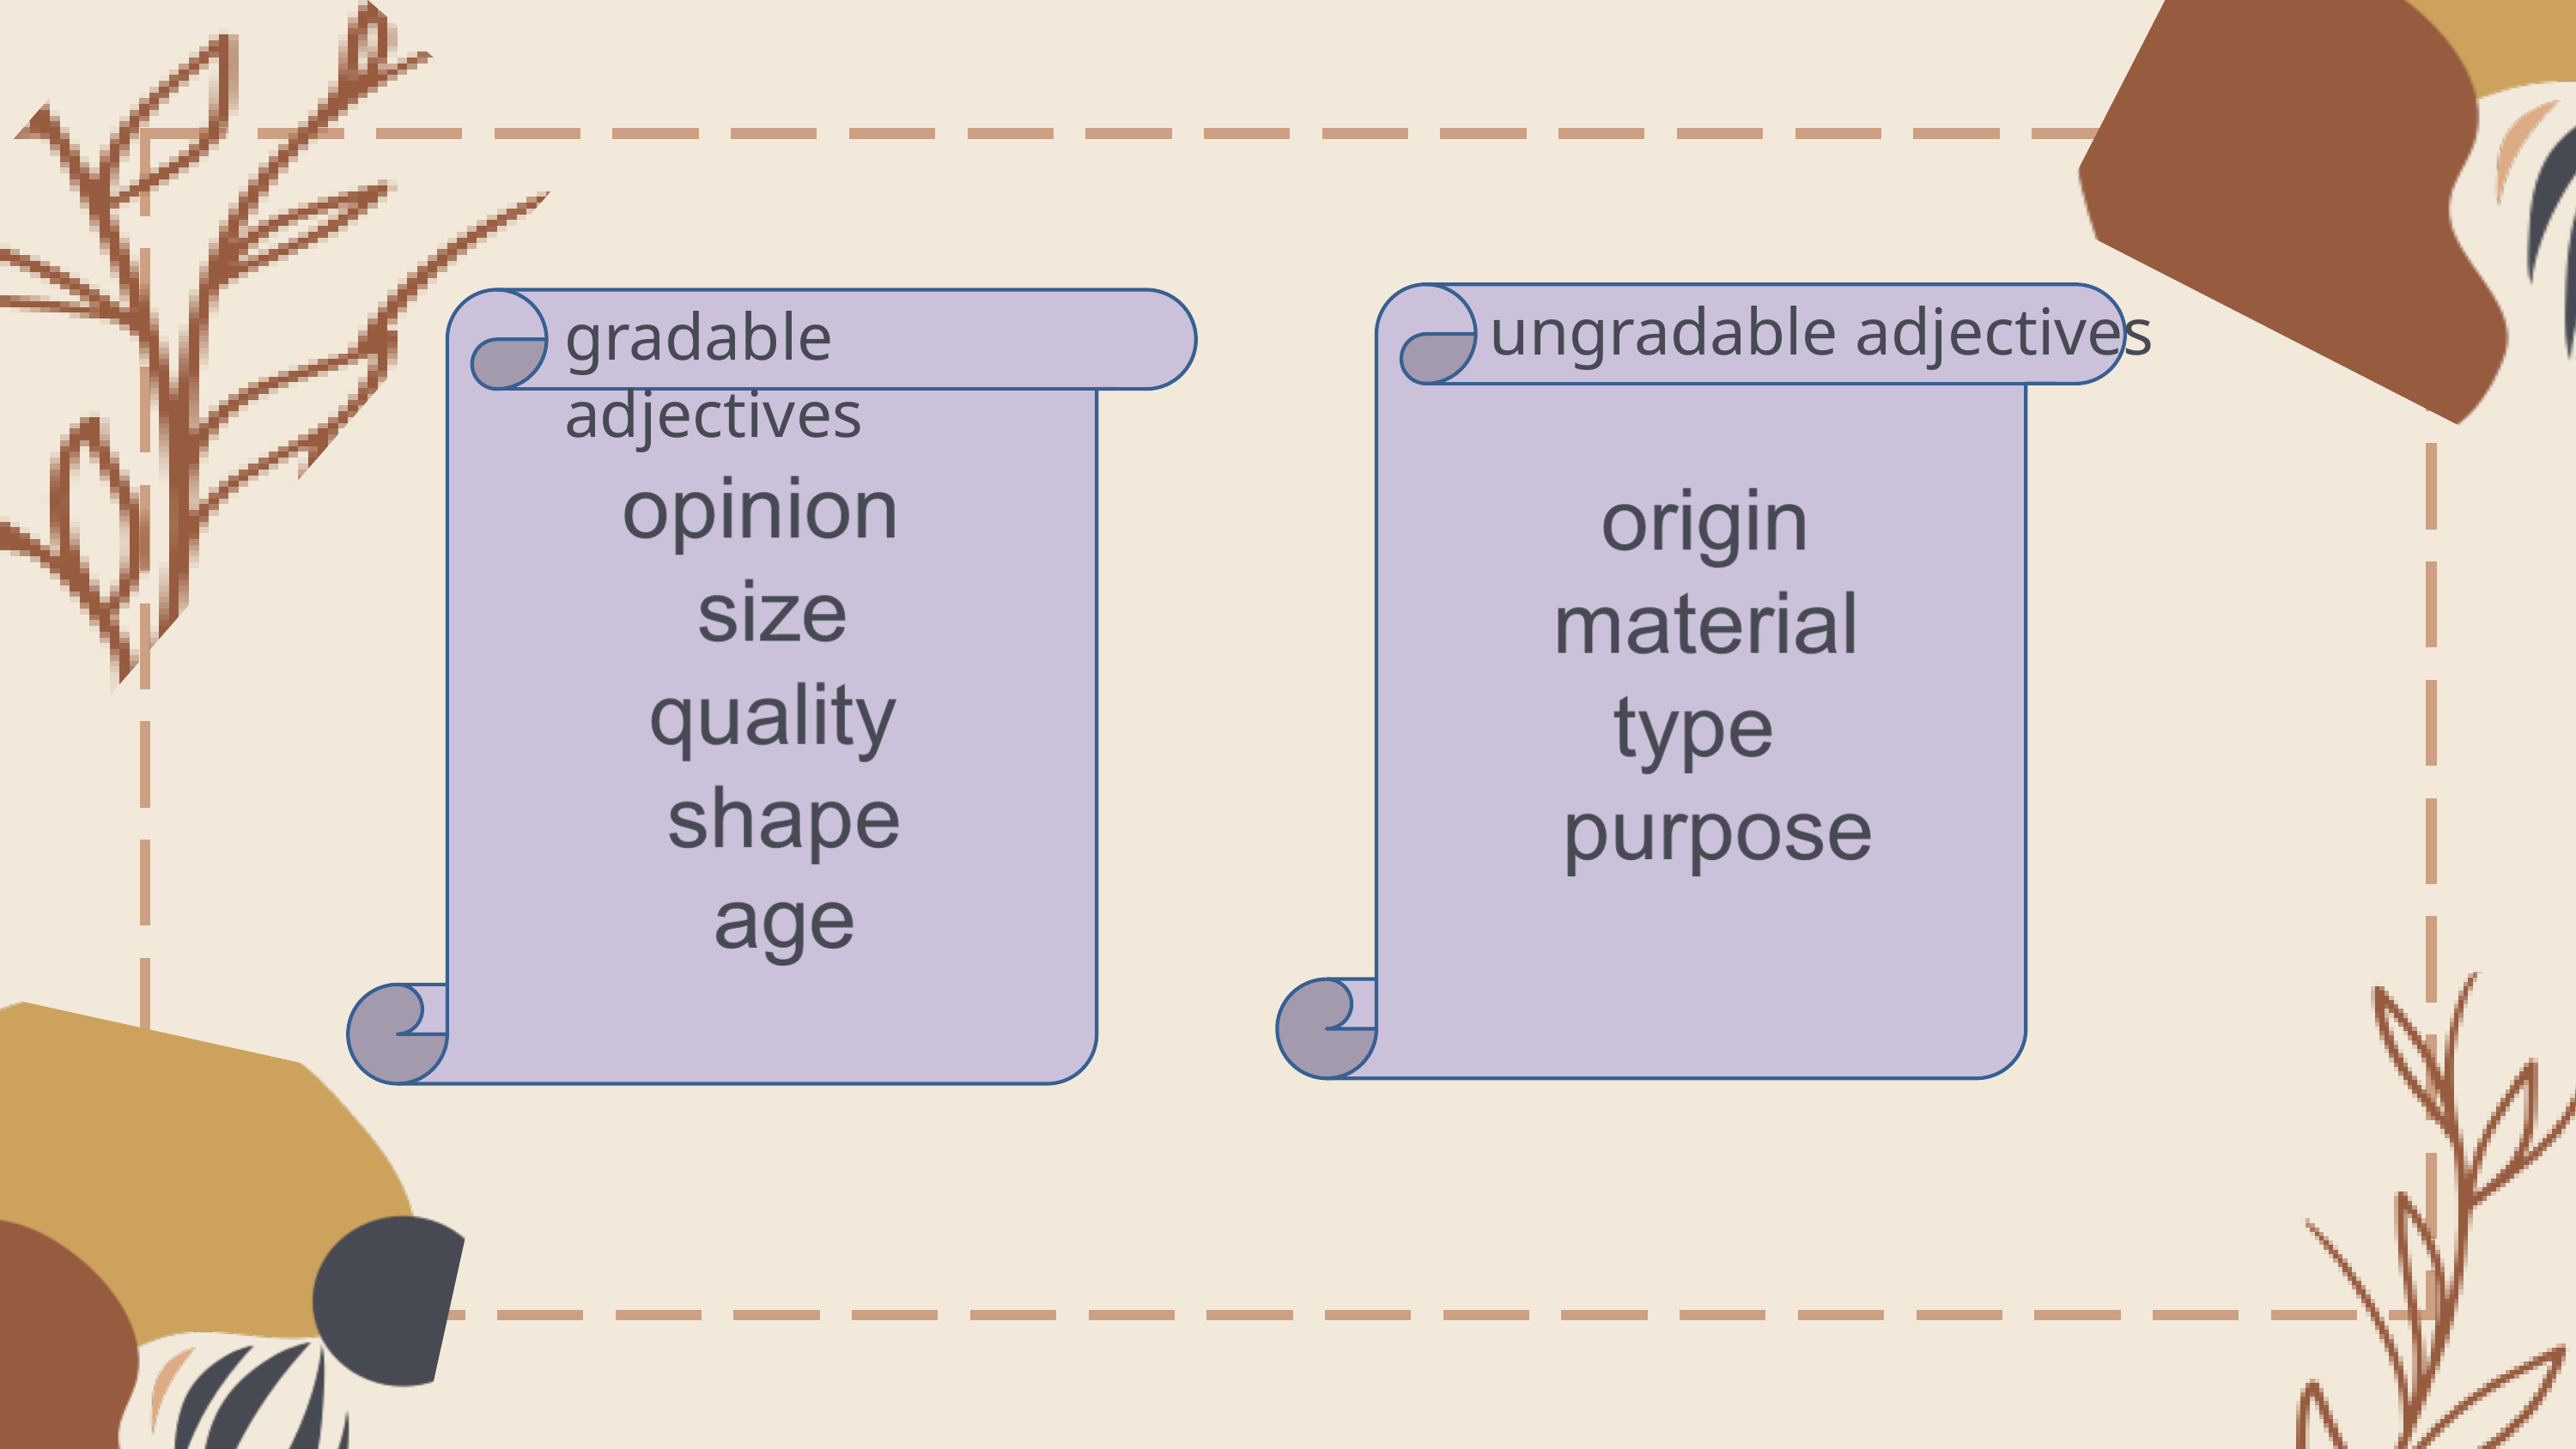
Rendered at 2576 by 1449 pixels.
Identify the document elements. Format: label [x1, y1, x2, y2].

text_box [2276, 969, 2576, 1449]
picture [1501, 441, 1935, 932]
picture [568, 428, 975, 1020]
text_box [0, 0, 518, 760]
text_box [2098, 0, 2576, 486]
text_box [0, 996, 447, 1449]
text_box [144, 133, 2432, 1316]
